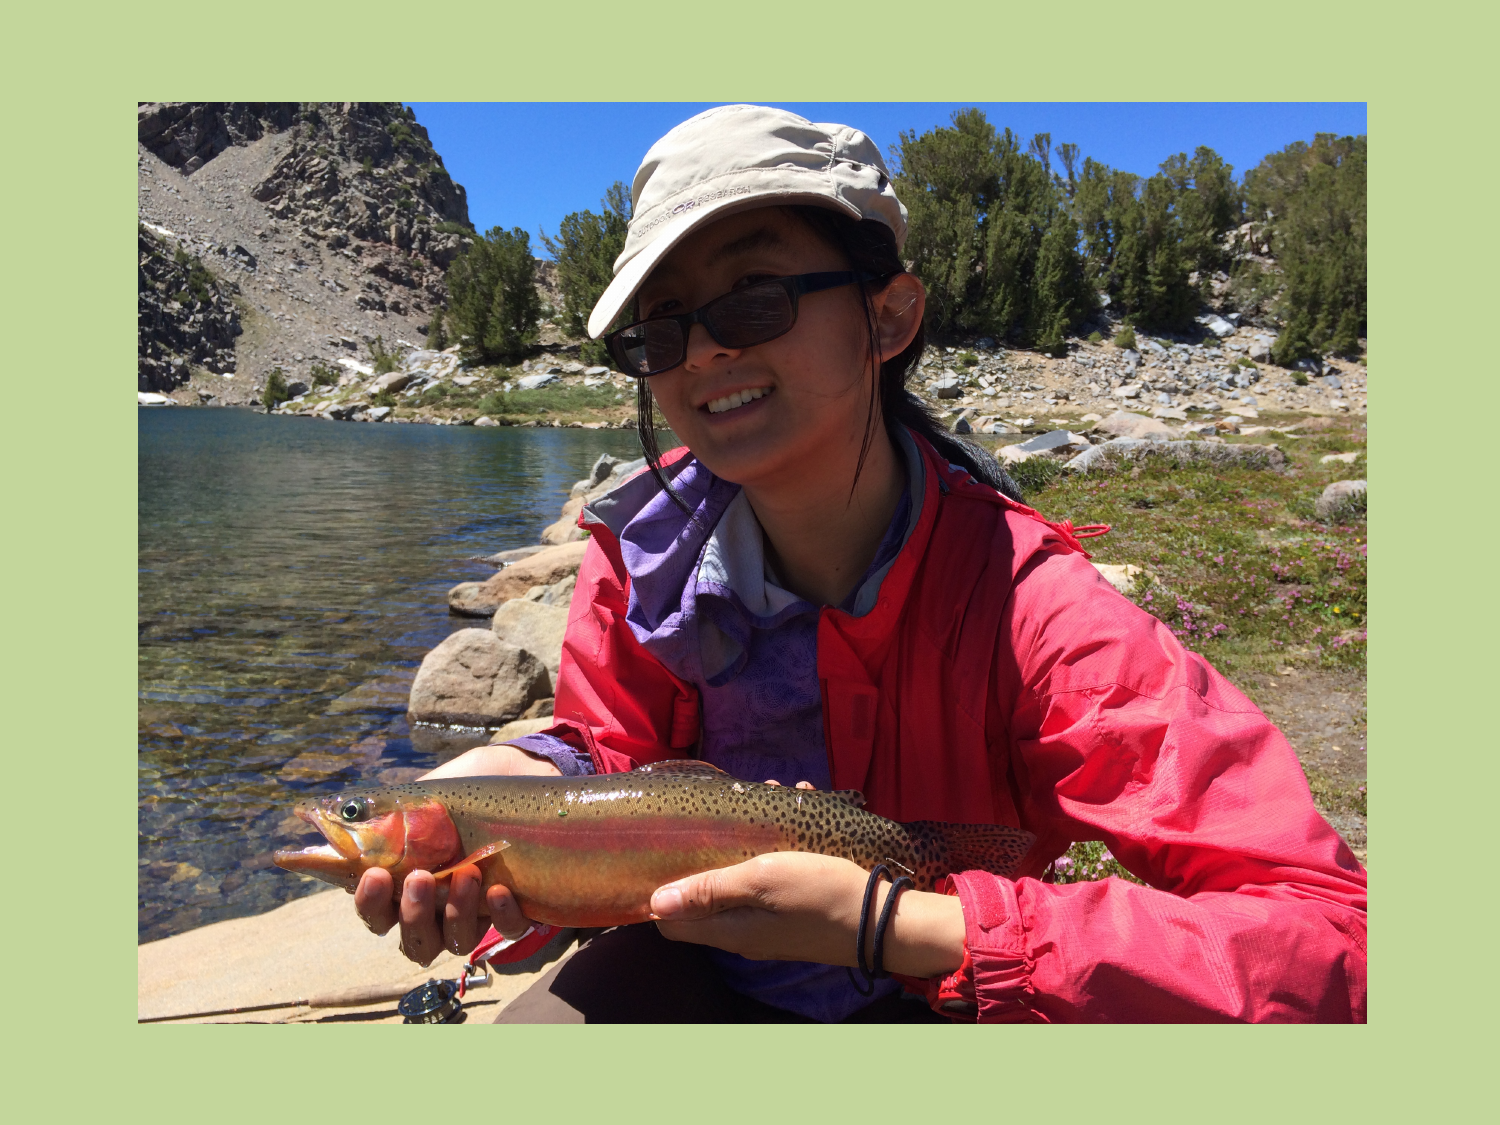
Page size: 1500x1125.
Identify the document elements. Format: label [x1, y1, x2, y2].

picture [137, 102, 1367, 1025]
